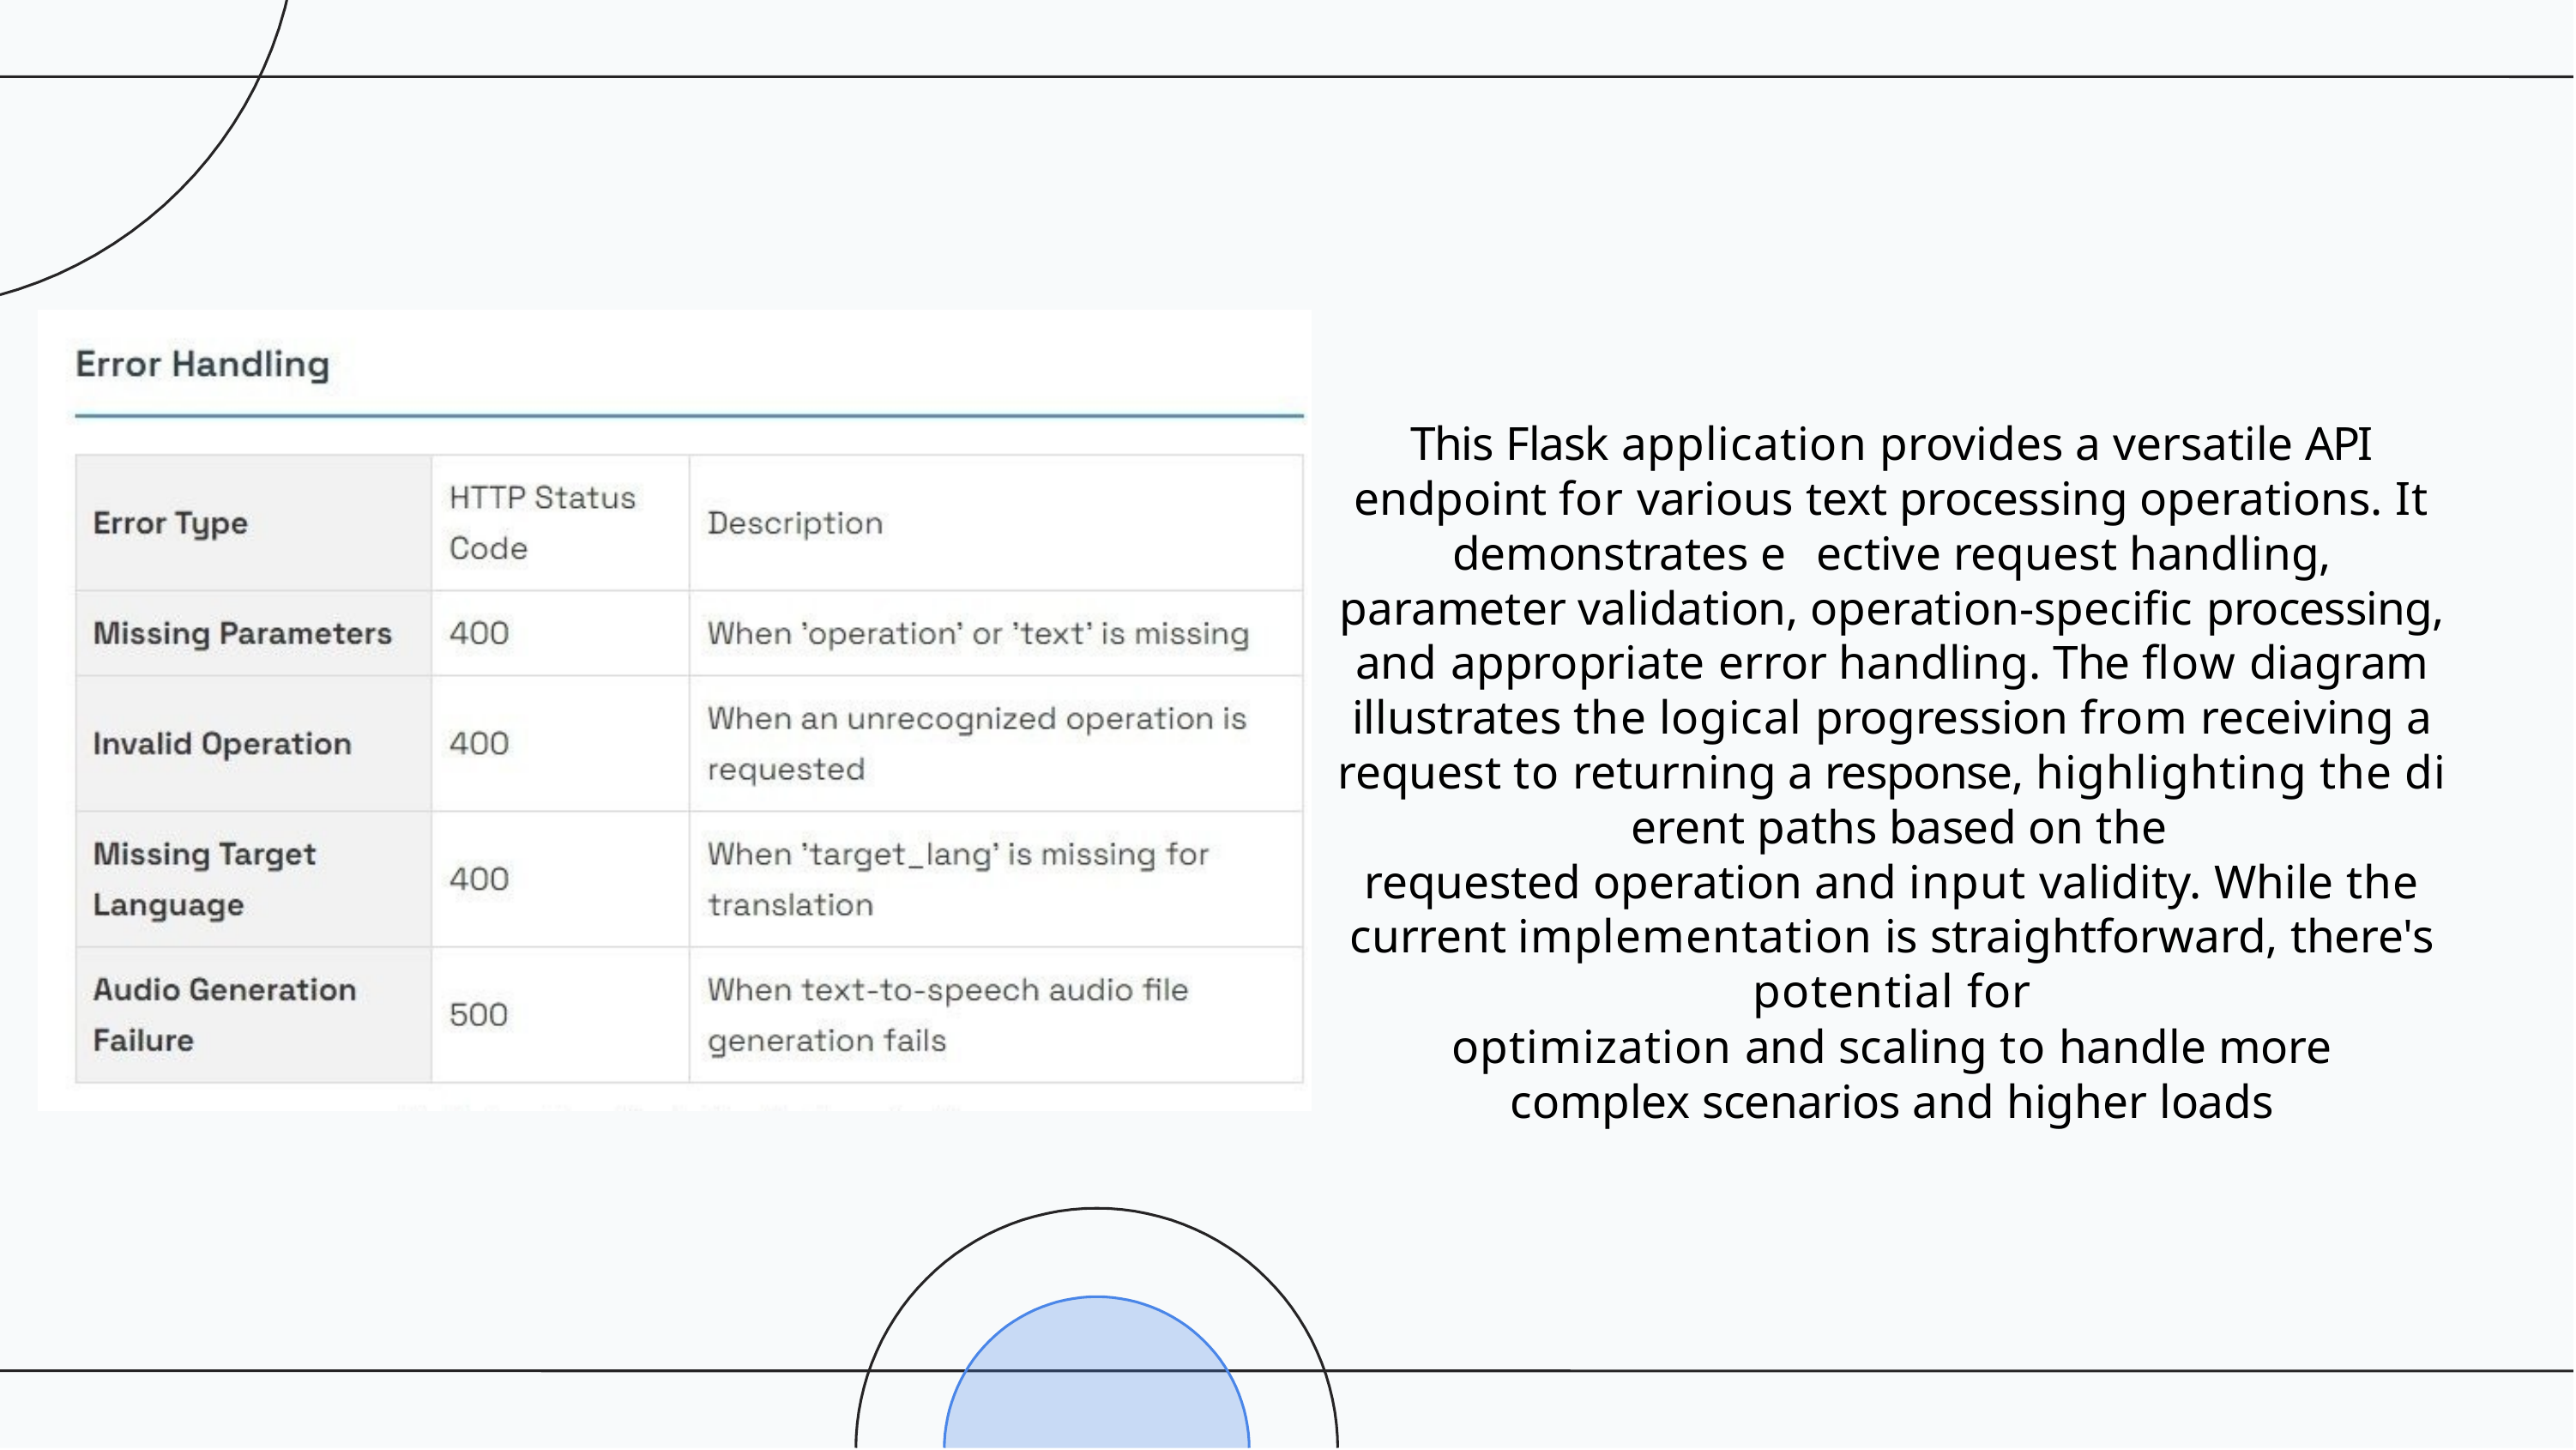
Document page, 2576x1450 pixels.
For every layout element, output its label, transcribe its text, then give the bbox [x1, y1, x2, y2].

text_box This Flask application provides a versatile API endpoint for various text processing operations. It demonstrates e ective request handling, parameter validation, operation-specific processing, and appropriate error handling. The flow diagram illustrates the logical progression from receiving a request to returning a response, highlighting the di erent paths based on the requested operation and input validity. While the current implementation is straightforward, there's potential for optimization and scaling to handle more complex scenarios and higher loads [1317, 413, 2466, 1128]
picture [37, 310, 1312, 1111]
